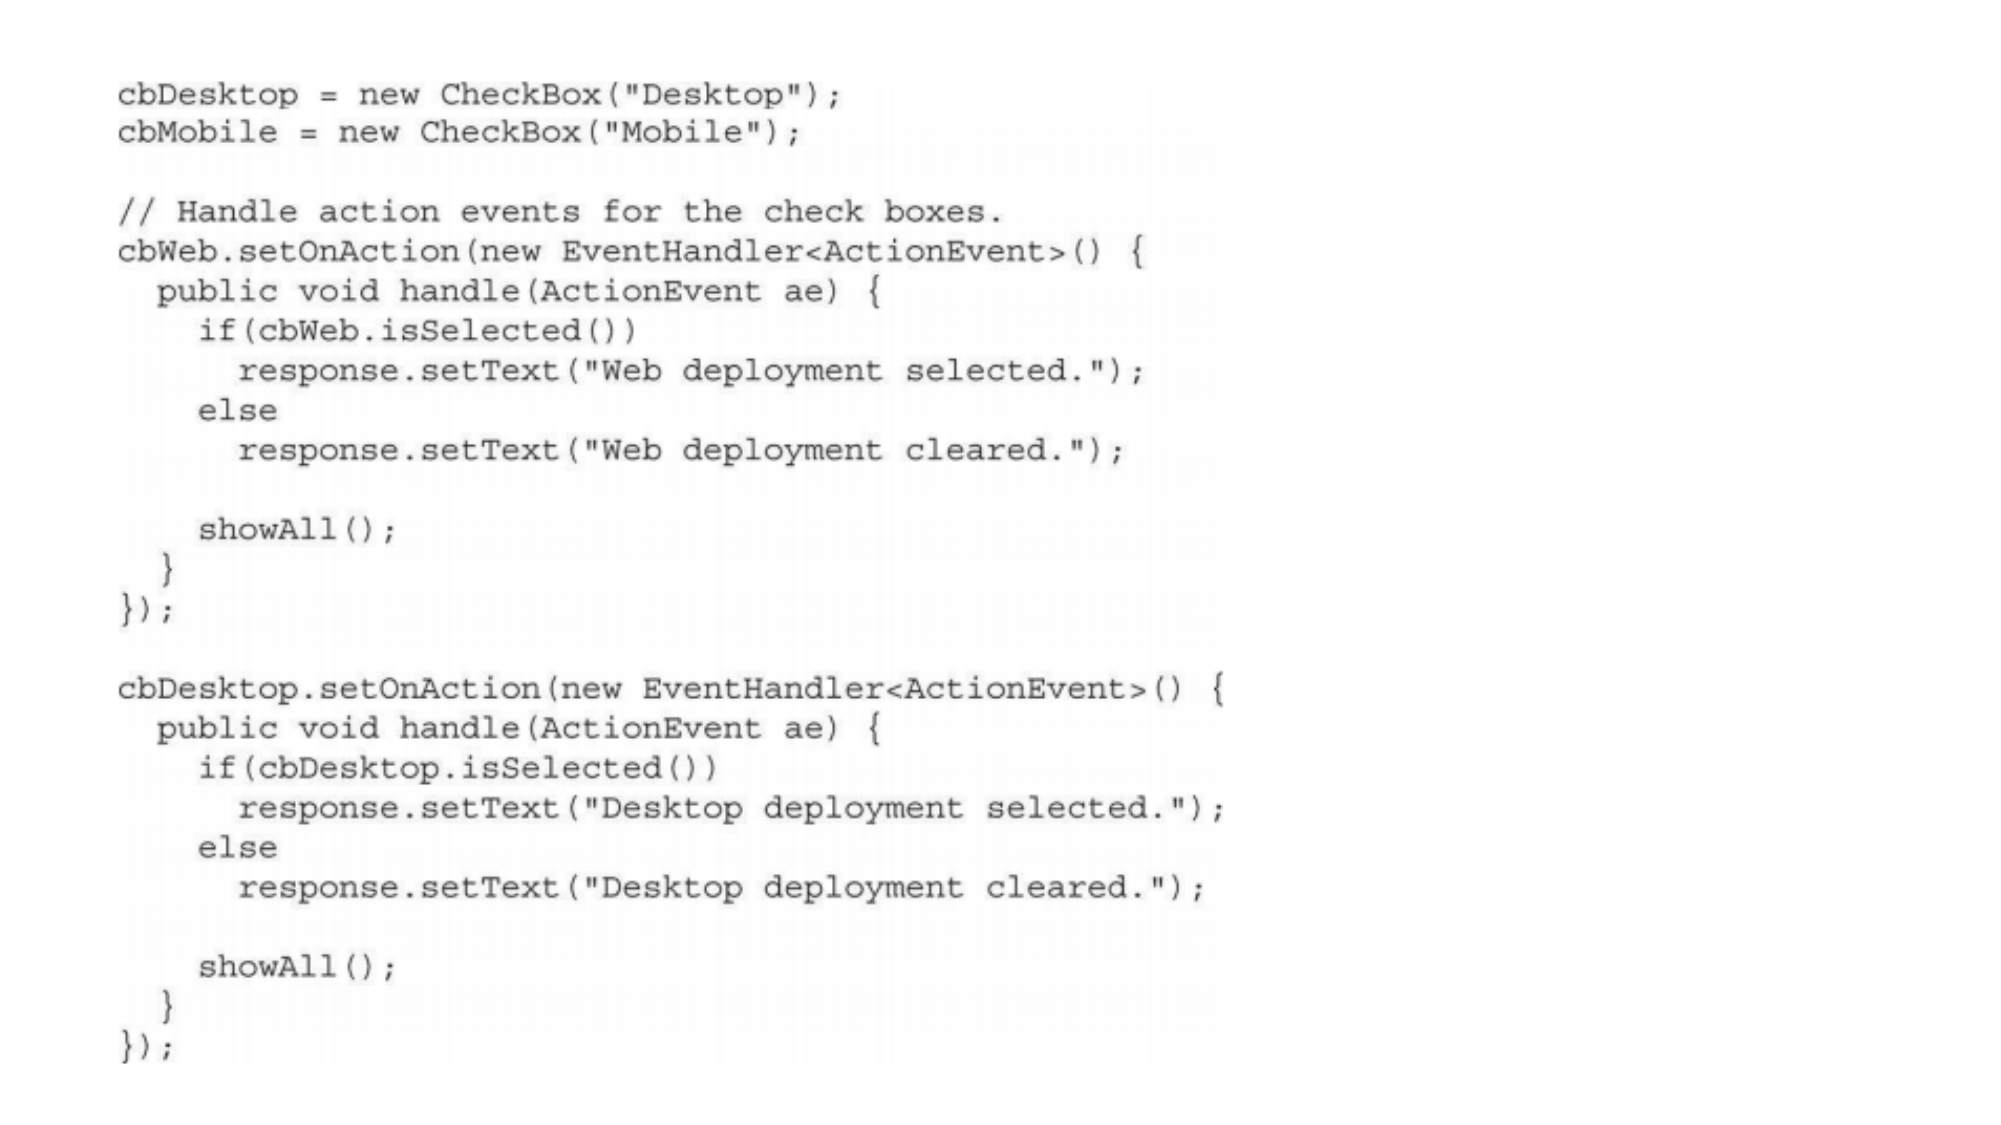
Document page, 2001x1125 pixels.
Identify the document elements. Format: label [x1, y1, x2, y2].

picture [40, 57, 1259, 1085]
